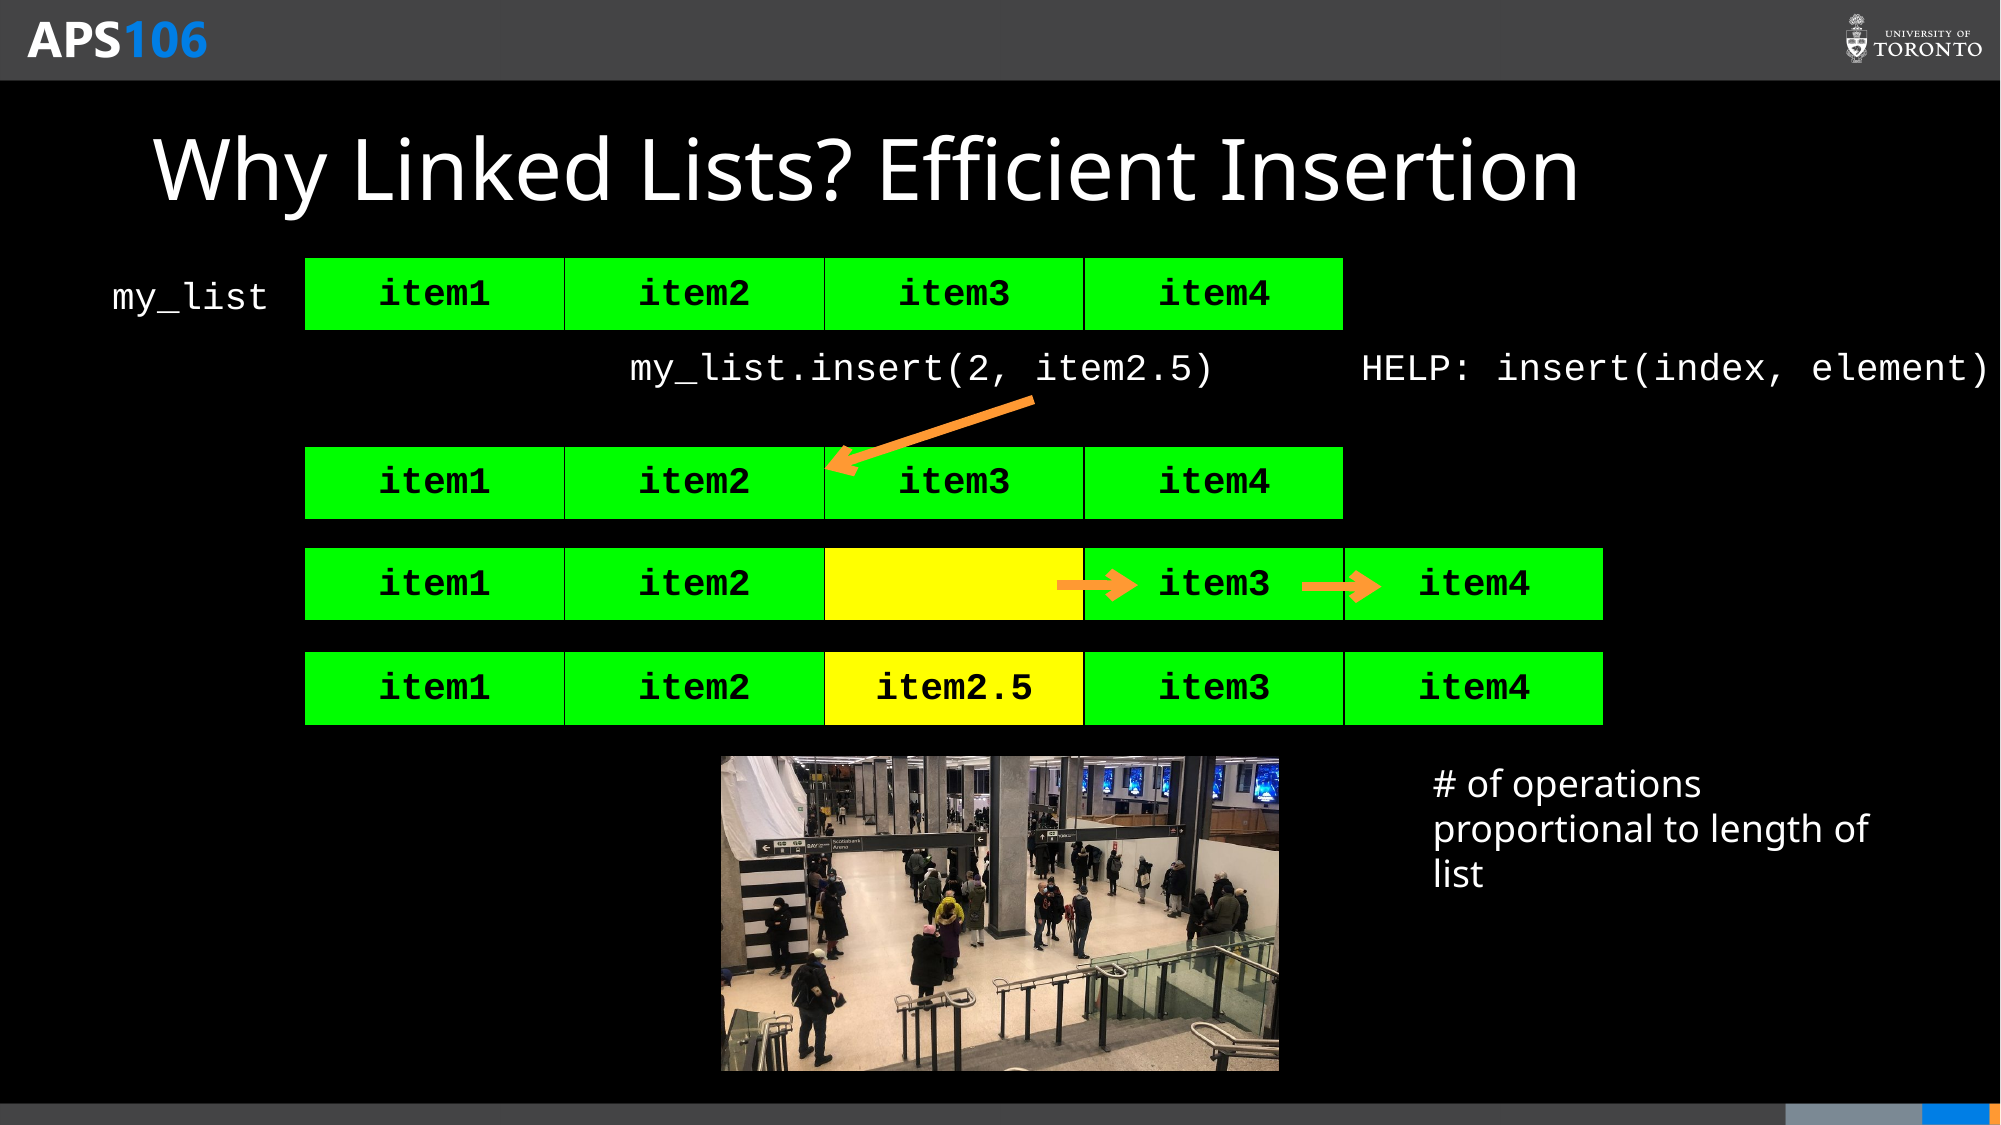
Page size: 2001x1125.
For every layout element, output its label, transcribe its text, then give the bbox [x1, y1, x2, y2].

table_header item3 [825, 258, 1083, 330]
table_header item2 [565, 447, 824, 519]
text_box my_list.insert(2, item2.5) [615, 335, 1230, 396]
text_box # of operations proportional to length of list [1418, 752, 1935, 903]
table_header item2 [565, 652, 824, 725]
table_header item1 [305, 548, 564, 620]
table_header item4 [1345, 548, 1603, 620]
table_header [825, 548, 1083, 620]
table_header item2.5 [825, 652, 1083, 725]
table_header item4 [1085, 447, 1343, 519]
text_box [824, 399, 1034, 469]
title Why Linked Lists? Efficient Insertion [137, 119, 1863, 227]
picture [0, 0, 2001, 1125]
table_header item4 [1345, 652, 1603, 725]
table_header item2 [565, 258, 824, 330]
table_header item1 [305, 652, 564, 725]
table_header item3 [825, 447, 1083, 519]
table_header item1 [305, 258, 564, 330]
text_box HELP: insert(index, element) [1346, 335, 2000, 396]
table_header item4 [1085, 258, 1343, 330]
table_header item1 [305, 447, 564, 519]
table_header item3 [1085, 548, 1343, 620]
table_header item2 [565, 548, 824, 620]
text_box my_list [97, 264, 285, 324]
table_header item3 [1085, 652, 1343, 725]
